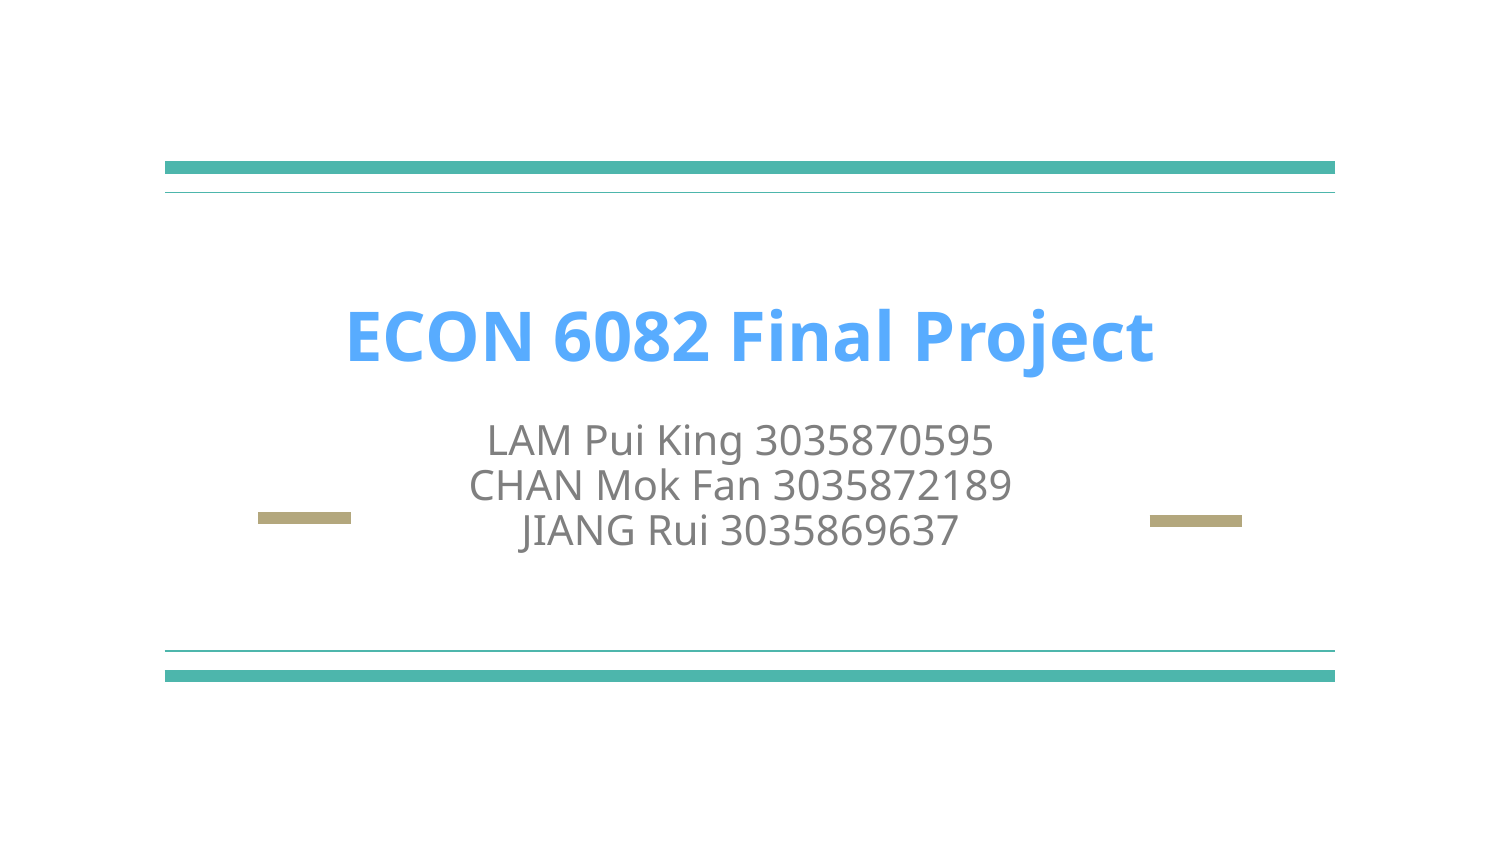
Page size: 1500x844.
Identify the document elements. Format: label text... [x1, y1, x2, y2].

subtitle LAM Pui King 3035870595 CHAN Mok Fan 3035872189 JIANG Rui 3035869637 [41, 404, 1440, 635]
title ECON 6082 Final Project [164, 287, 1336, 404]
